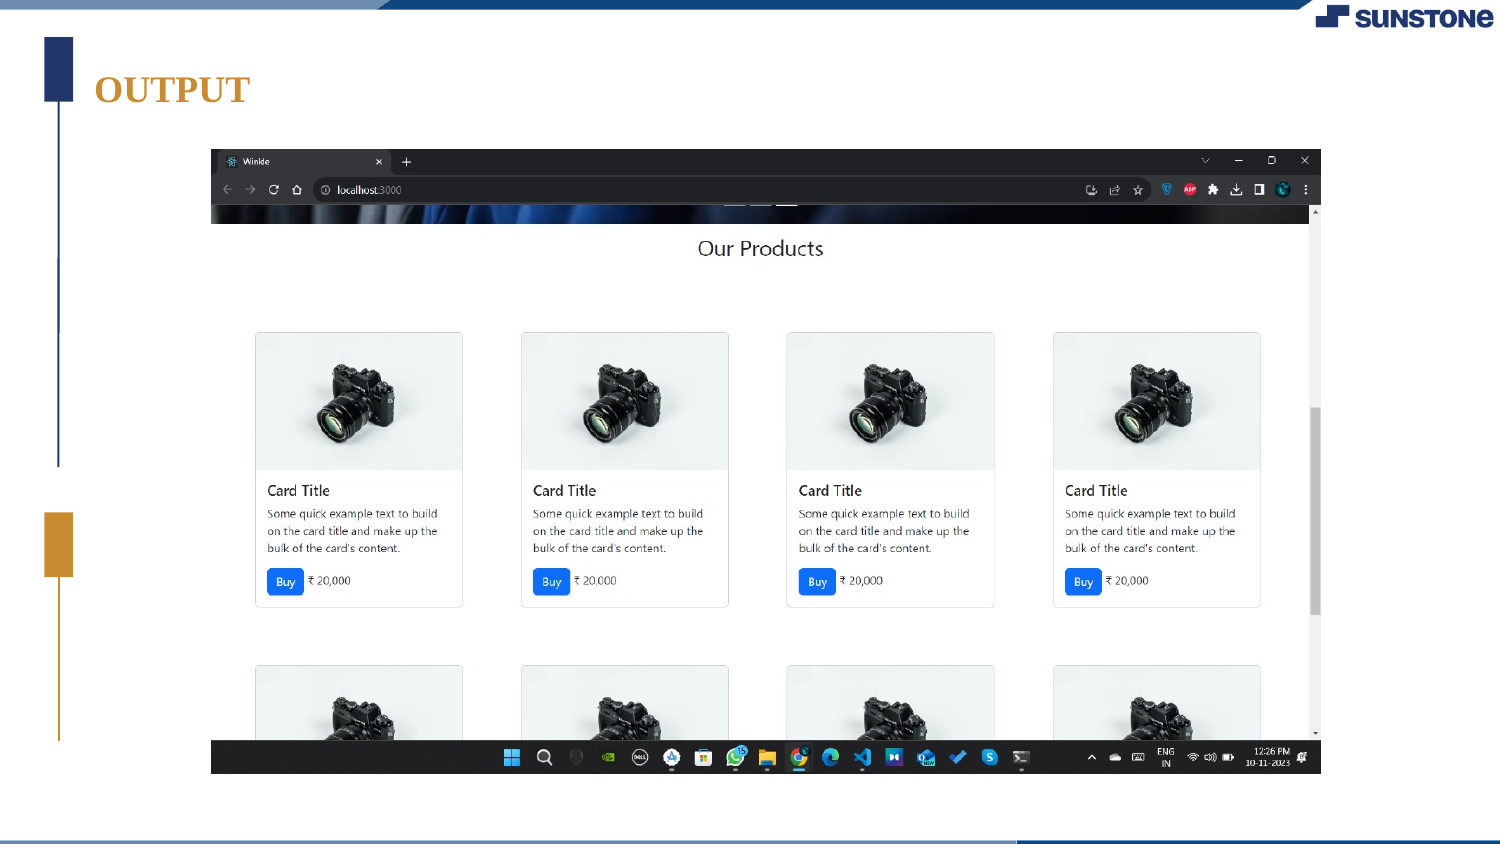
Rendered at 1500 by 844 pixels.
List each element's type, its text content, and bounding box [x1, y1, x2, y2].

picture [0, 0, 1500, 844]
text_box OUTPUT [79, 57, 511, 111]
